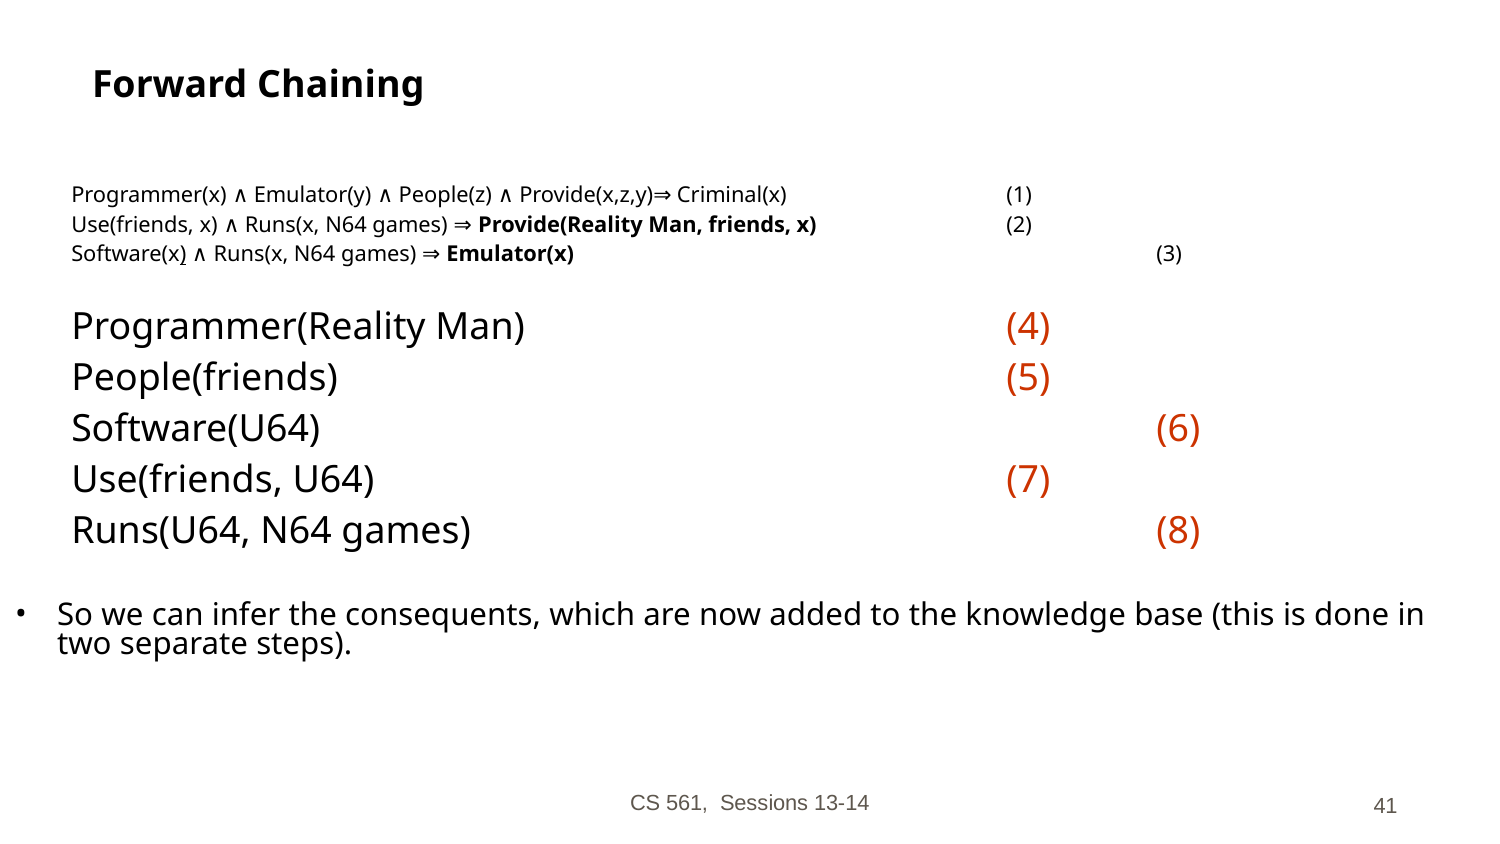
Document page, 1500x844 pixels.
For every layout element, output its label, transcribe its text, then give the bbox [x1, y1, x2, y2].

slide_number ‹#› [1100, 804, 1413, 826]
footer CS 561, Sessions 13-14 [512, 804, 988, 823]
title Forward Chaining [77, 28, 1415, 113]
list Programmer(x) ∧ Emulator(y) ∧ People(z) ∧ Provide(x,z,y)⇒ Criminal(x) (1) Use(friends, x) ∧ Runs(x, N64 games) ⇒ Provide(Reality Man, friends, x) (2) Software(x) ∧ Runs(x, N64 games) ⇒ Emulator(x) (3) Programmer(Reality Man) (4) People(friends) (5) Software(U64) (6) Use(friends, U64) (7) Runs(U64, N64 games) (8) So we can infer the consequents, which are now added to the knowledge base (this is done in two separate steps). [0, 178, 1500, 804]
